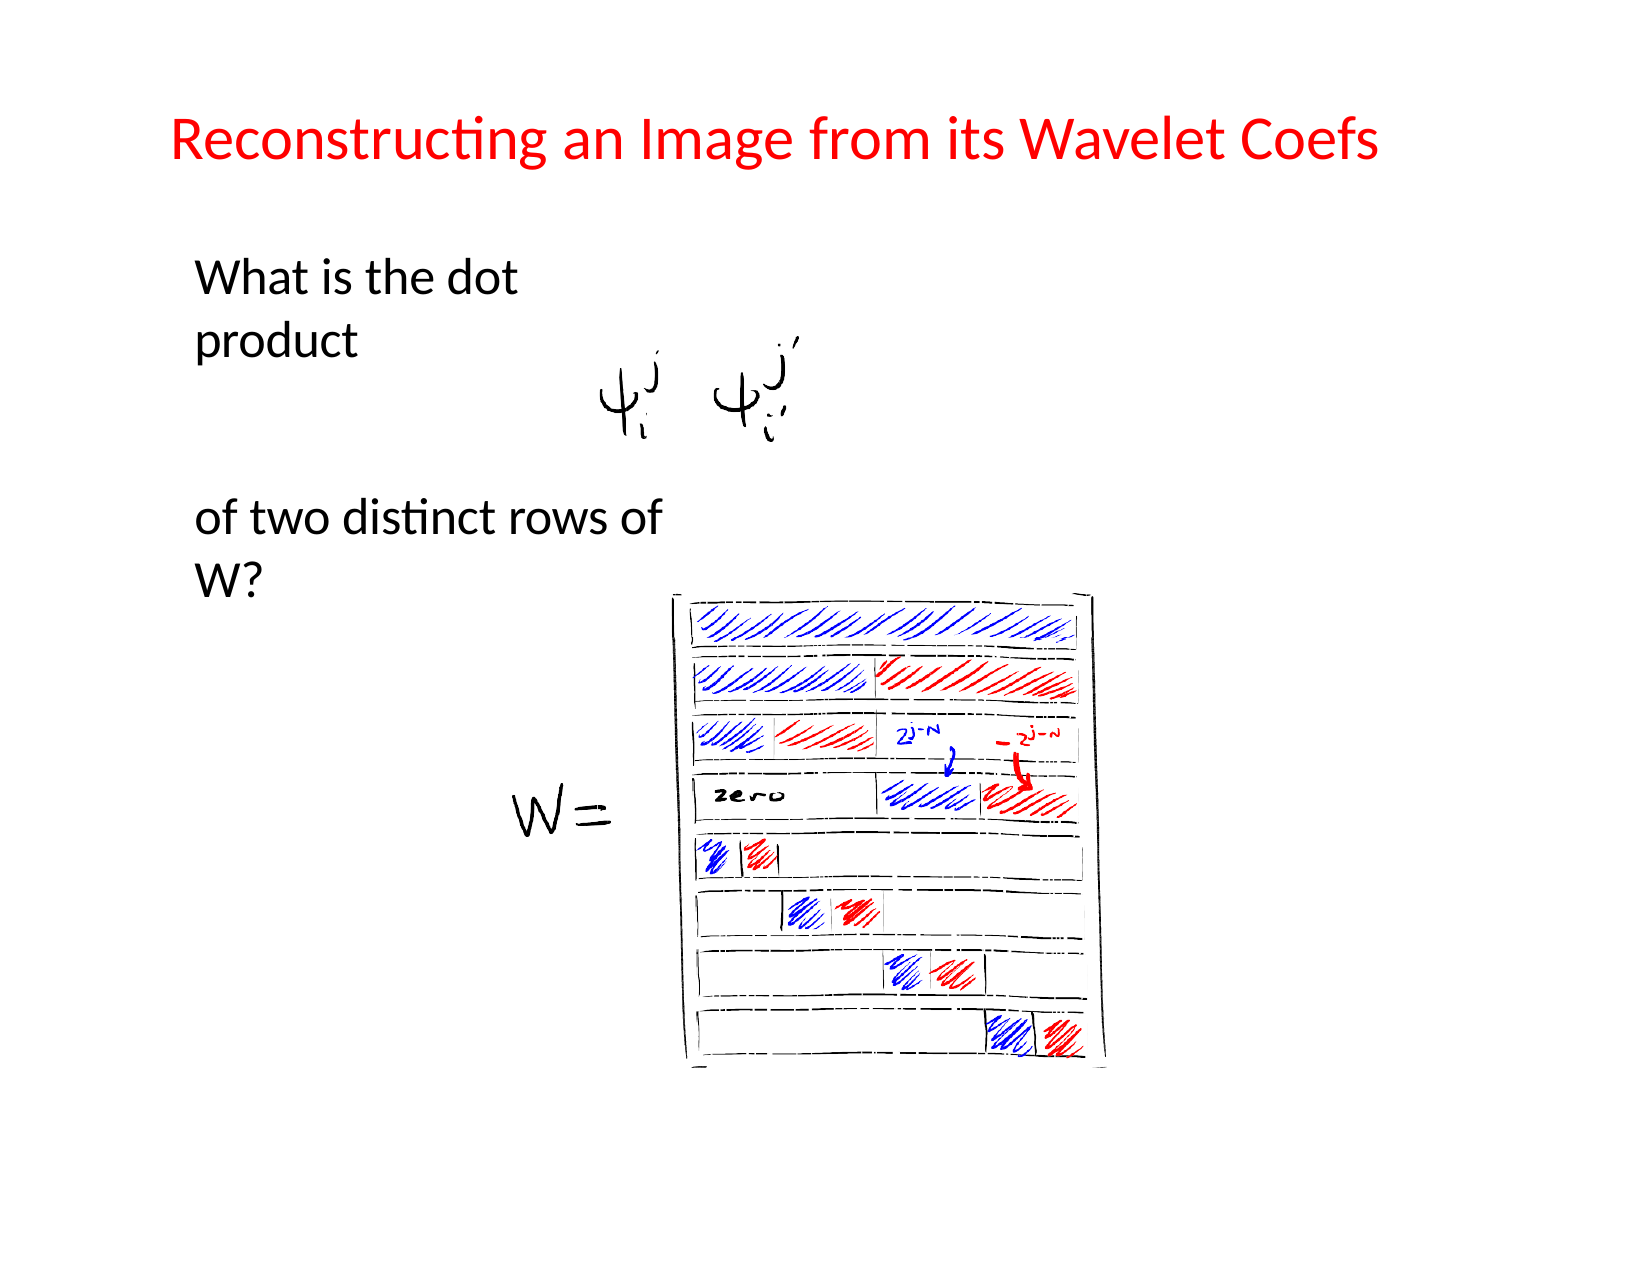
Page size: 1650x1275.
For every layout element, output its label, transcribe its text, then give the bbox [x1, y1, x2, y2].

text_box [512, 783, 564, 837]
text_box [599, 368, 659, 439]
title Reconstructing an Image from its Wavelet Coefs [162, 25, 1387, 241]
text_box of two distinct rows of W? [192, 480, 728, 608]
text_box What is the dot product [192, 240, 680, 368]
text_box [574, 805, 611, 826]
text_box [713, 336, 799, 442]
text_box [671, 592, 1108, 1068]
